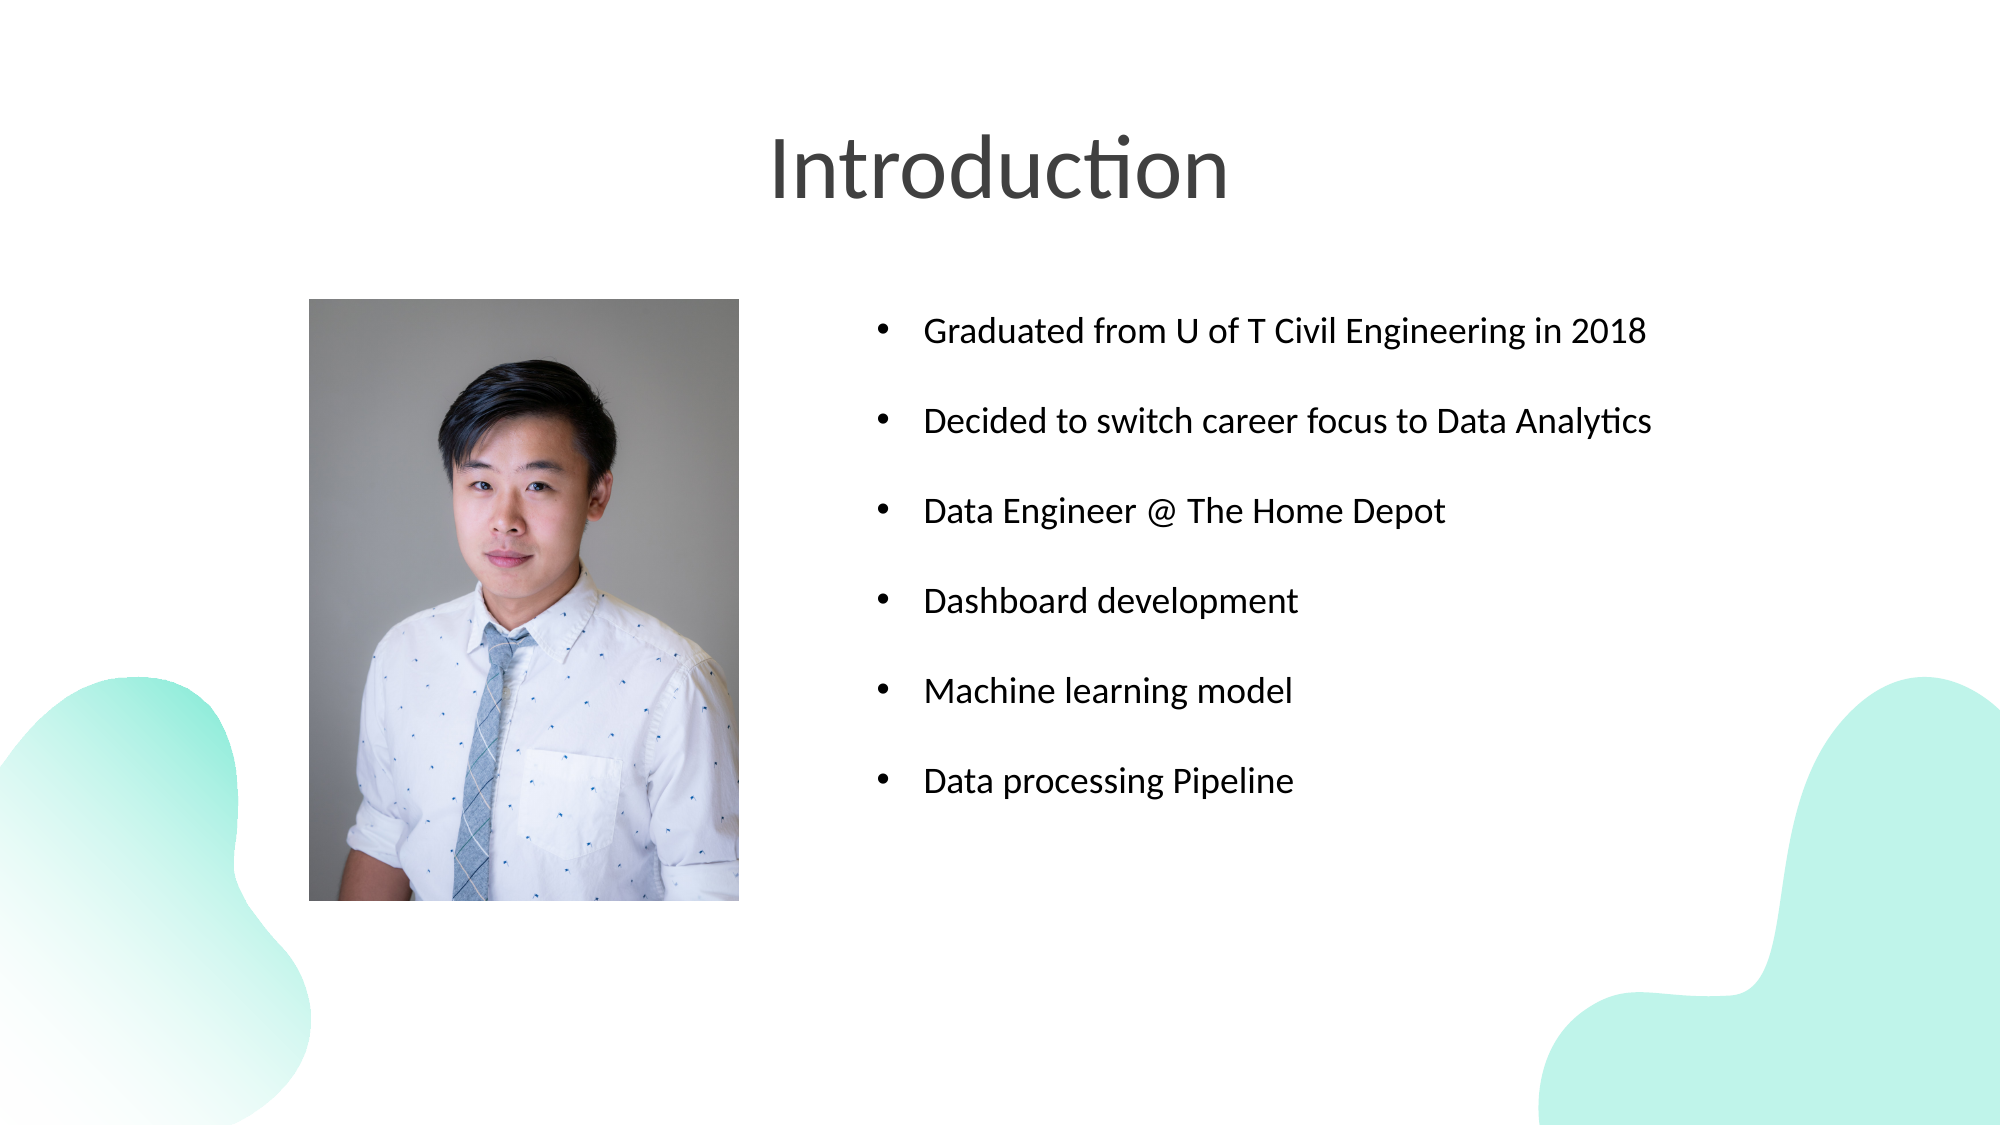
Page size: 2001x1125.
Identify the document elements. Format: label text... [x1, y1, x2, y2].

picture [309, 299, 740, 902]
text_box [0, 676, 311, 1125]
title Introduction [136, 59, 1863, 278]
text_box Graduated from U of T Civil Engineering in 2018 Decided to switch career focus to Data Analytics Data Engineer @ The Home Depot Dashboard development Machine learning model Data processing Pipeline [869, 298, 1732, 809]
text_box [1538, 676, 2000, 1125]
